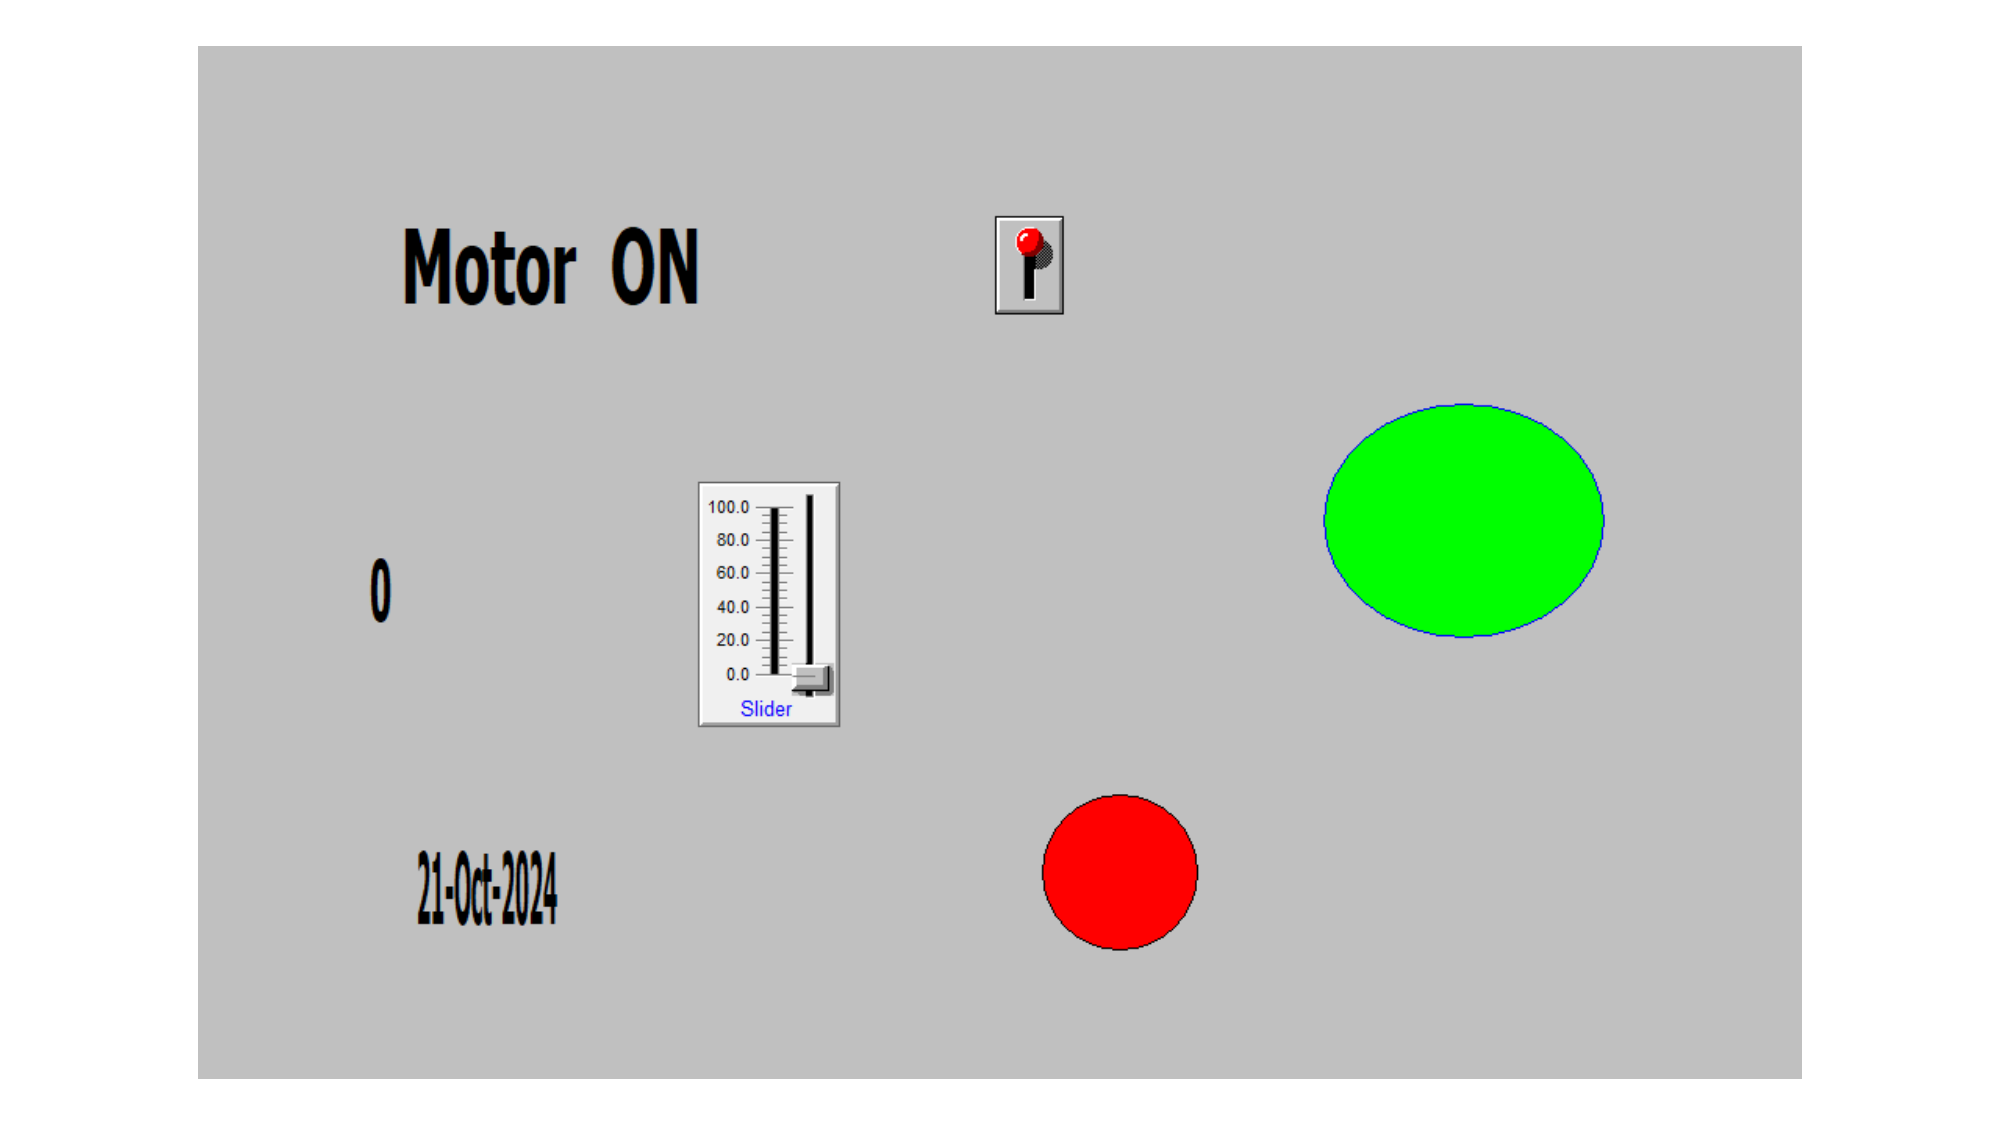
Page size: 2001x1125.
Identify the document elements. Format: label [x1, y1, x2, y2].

picture [198, 46, 1802, 1079]
